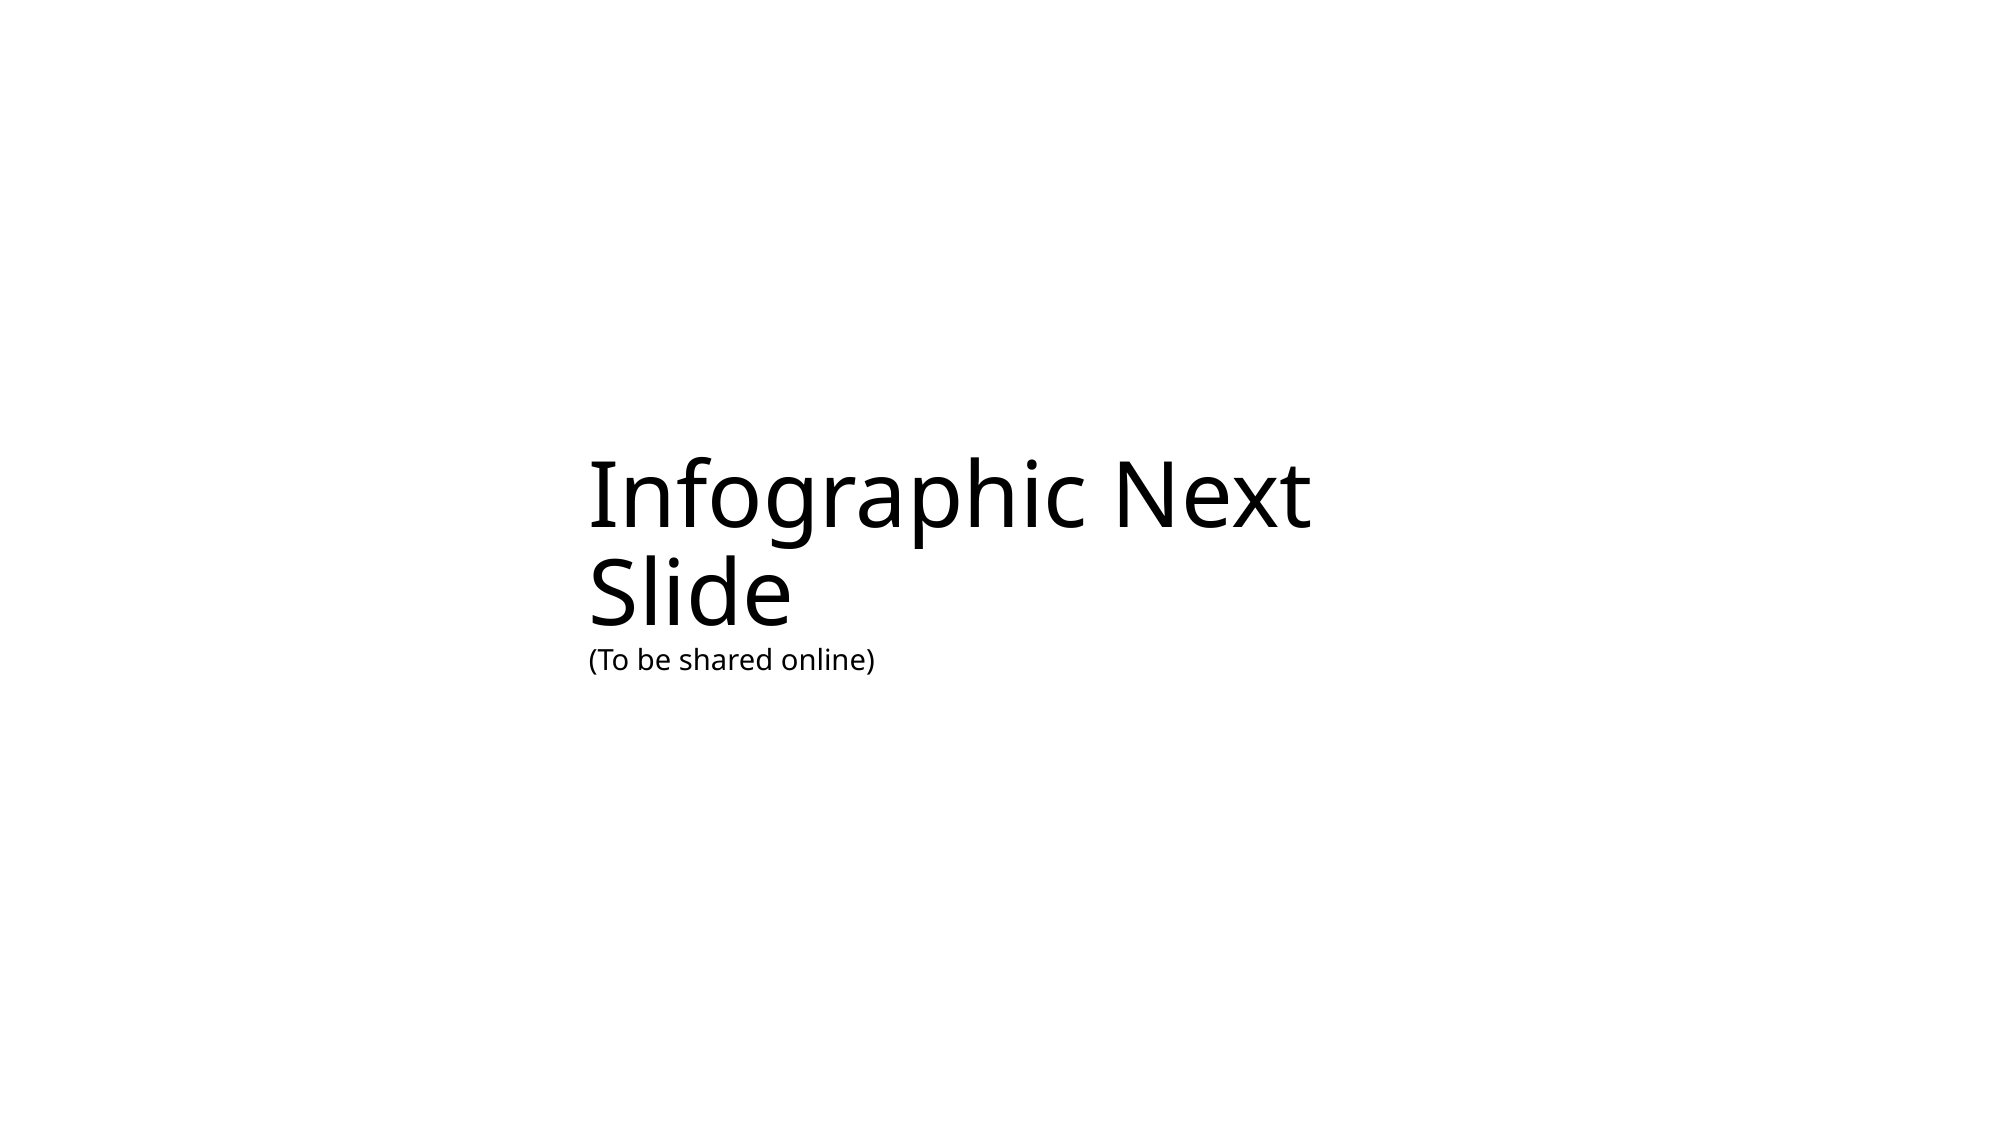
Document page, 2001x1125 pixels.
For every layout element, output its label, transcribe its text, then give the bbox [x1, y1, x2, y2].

title Infographic Next Slide (To be shared online) [573, 453, 1427, 672]
